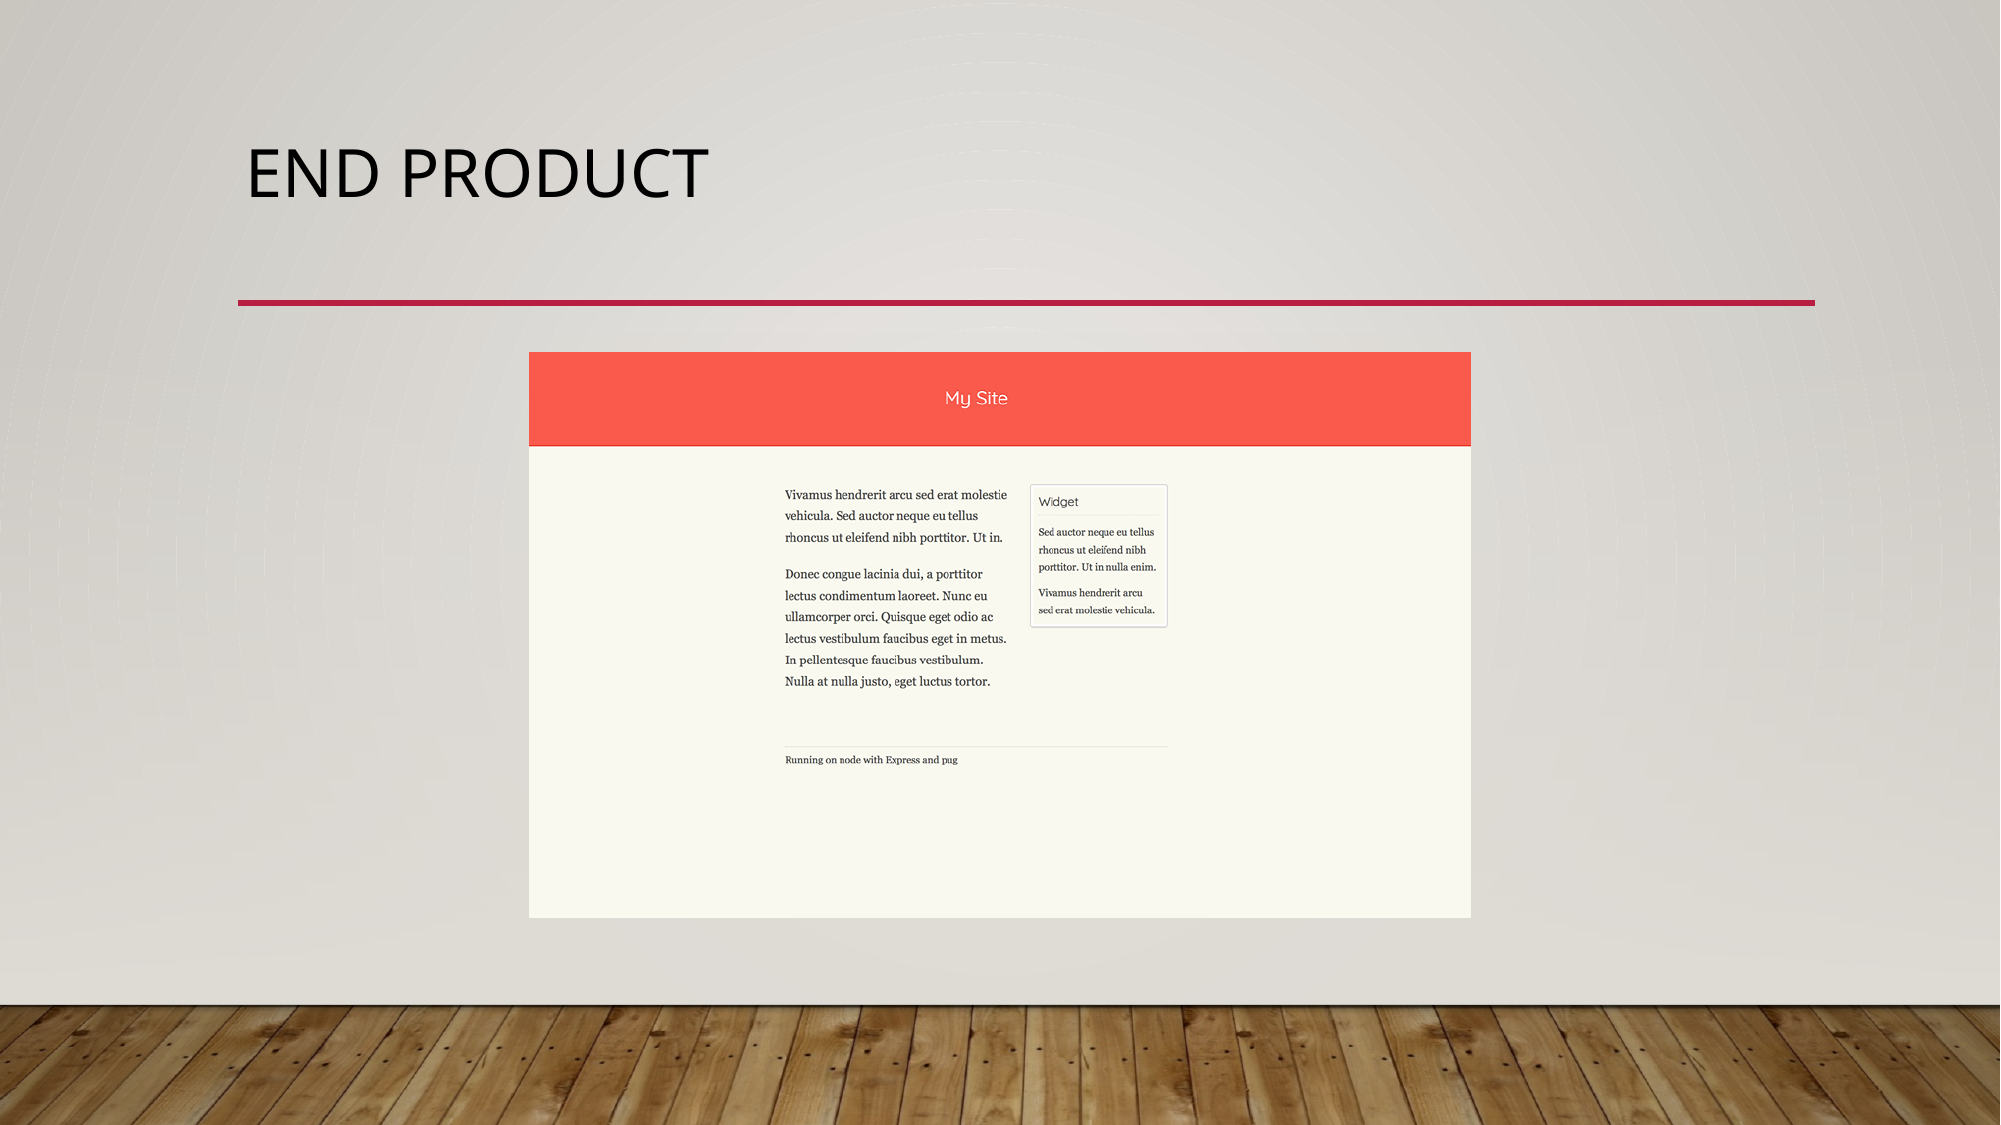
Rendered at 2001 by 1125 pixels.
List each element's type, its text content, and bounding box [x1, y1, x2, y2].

picture [528, 351, 1471, 919]
picture [0, 1005, 2000, 1125]
title End Product [237, 131, 1814, 305]
